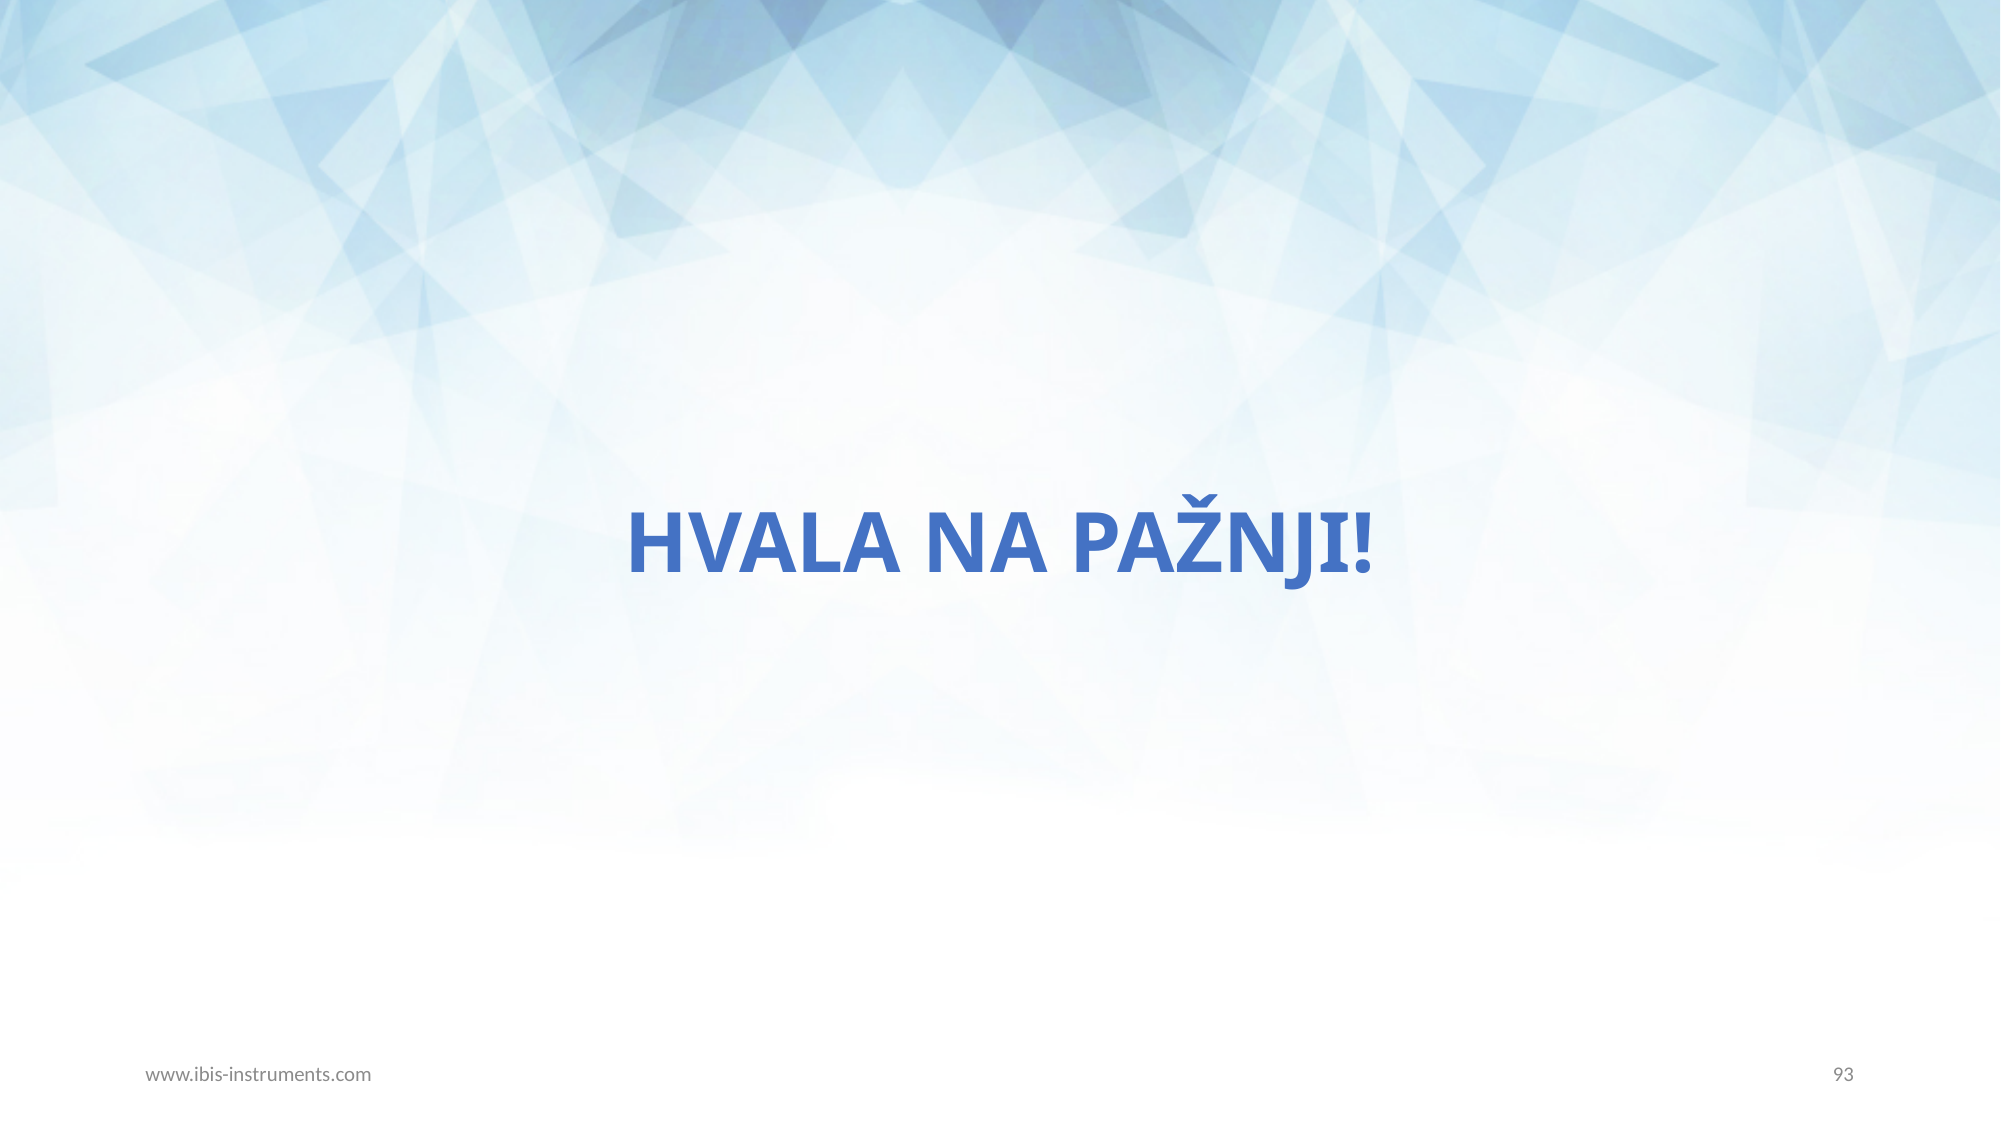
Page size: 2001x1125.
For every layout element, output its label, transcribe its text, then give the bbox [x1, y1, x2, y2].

list HVALA NA PAŽNJI! [592, 492, 1407, 633]
text_box 93 [1756, 1046, 1869, 1100]
picture [0, 0, 2001, 1125]
text_box www.ibis-instruments.com [130, 1046, 1239, 1100]
